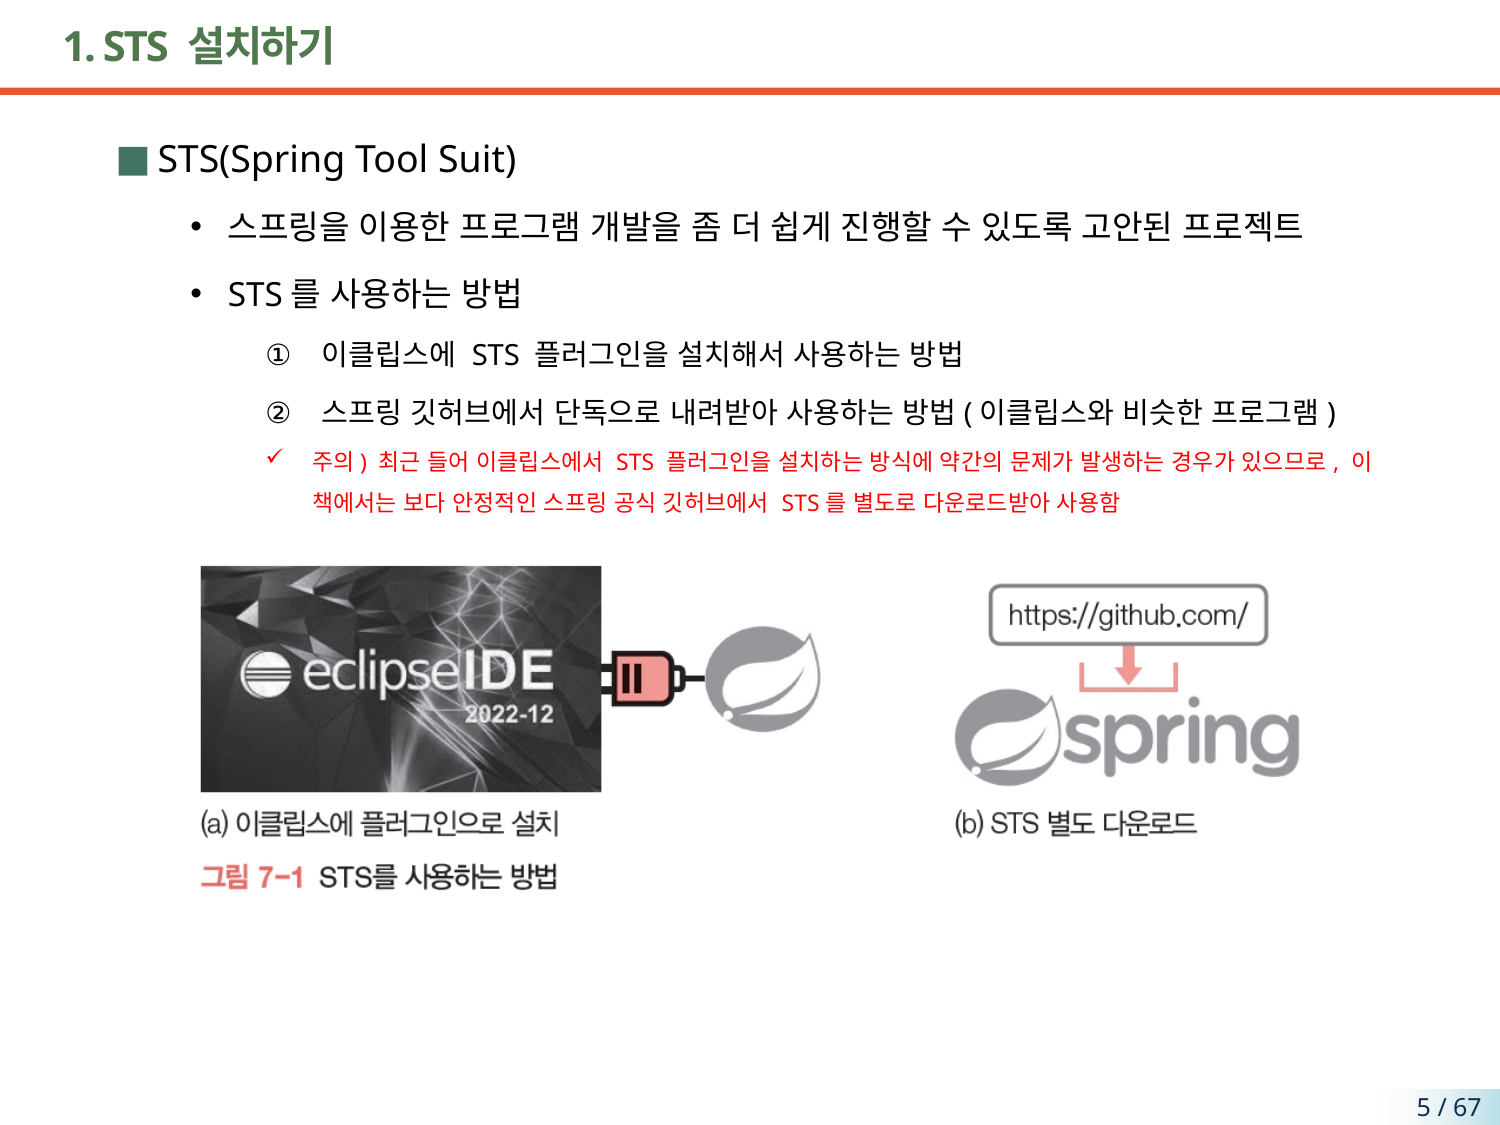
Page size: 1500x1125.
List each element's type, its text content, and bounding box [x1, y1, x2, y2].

list STS(Spring Tool Suit) 스프링을 이용한 프로그램 개발을 좀 더 쉽게 진행할 수 있도록 고안된 프로젝트 STS를 사용하는 방법 이클립스에 STS 플러그인을 설치해서 사용하는 방법 스프링 깃허브에서 단독으로 내려받아 사용하는 방법(이클립스와 비슷한 프로그램) 주의) 최근 들어 이클립스에서 STS 플러그인을 설치하는 방식에 약간의 문제가 발생하는 경우가 있으므로, 이 책에서는 보다 안정적인 스프링 공식 깃허브에서 STS를 별도로 다운로드받아 사용함 [100, 127, 1459, 1050]
picture [195, 559, 1305, 896]
title 1. STS 설치하기 [47, 5, 1325, 84]
